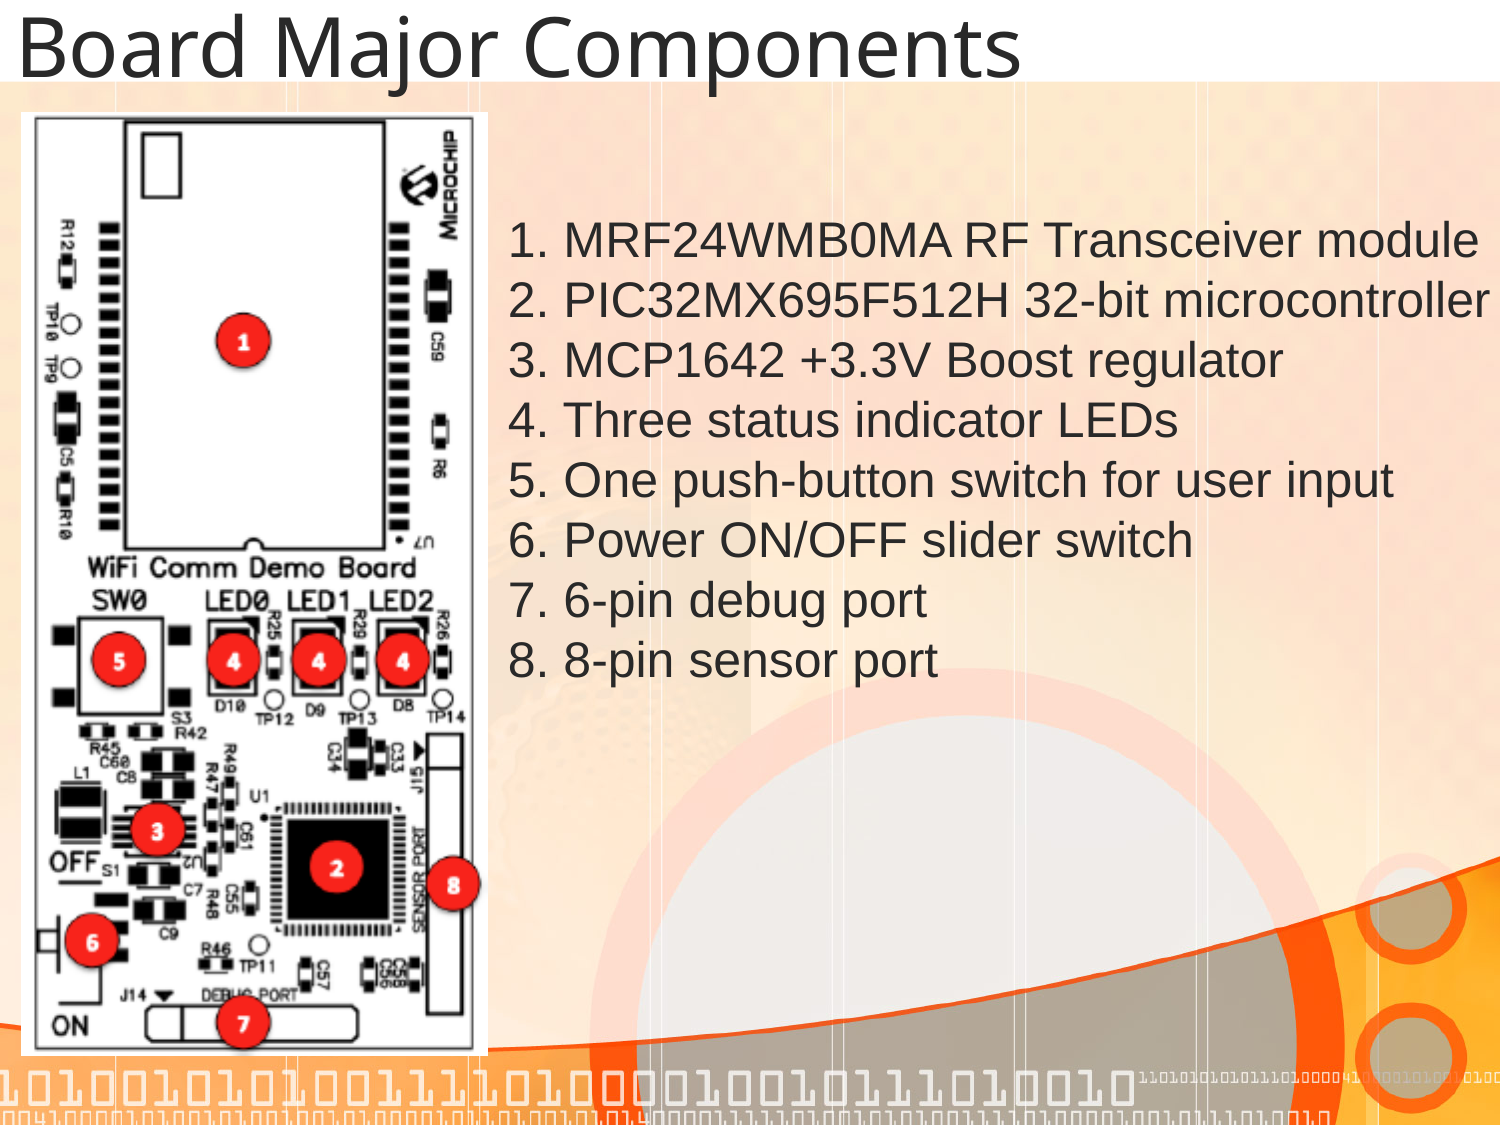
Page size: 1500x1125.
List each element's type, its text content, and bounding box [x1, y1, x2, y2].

picture [0, 100, 1500, 1125]
title Board Major Components [0, 0, 1500, 100]
text_box 1. MRF24WMB0MA RF Transceiver module 2. PIC32MX695F512H 32-bit microcontroller 3. MCP1642 +3.3V Boost regulator 4. Three status indicator LEDs 5. One push-button switch for user input 6. Power ON/OFF slider switch 7. 6-pin debug port 8. 8-pin sensor port [493, 199, 1500, 695]
